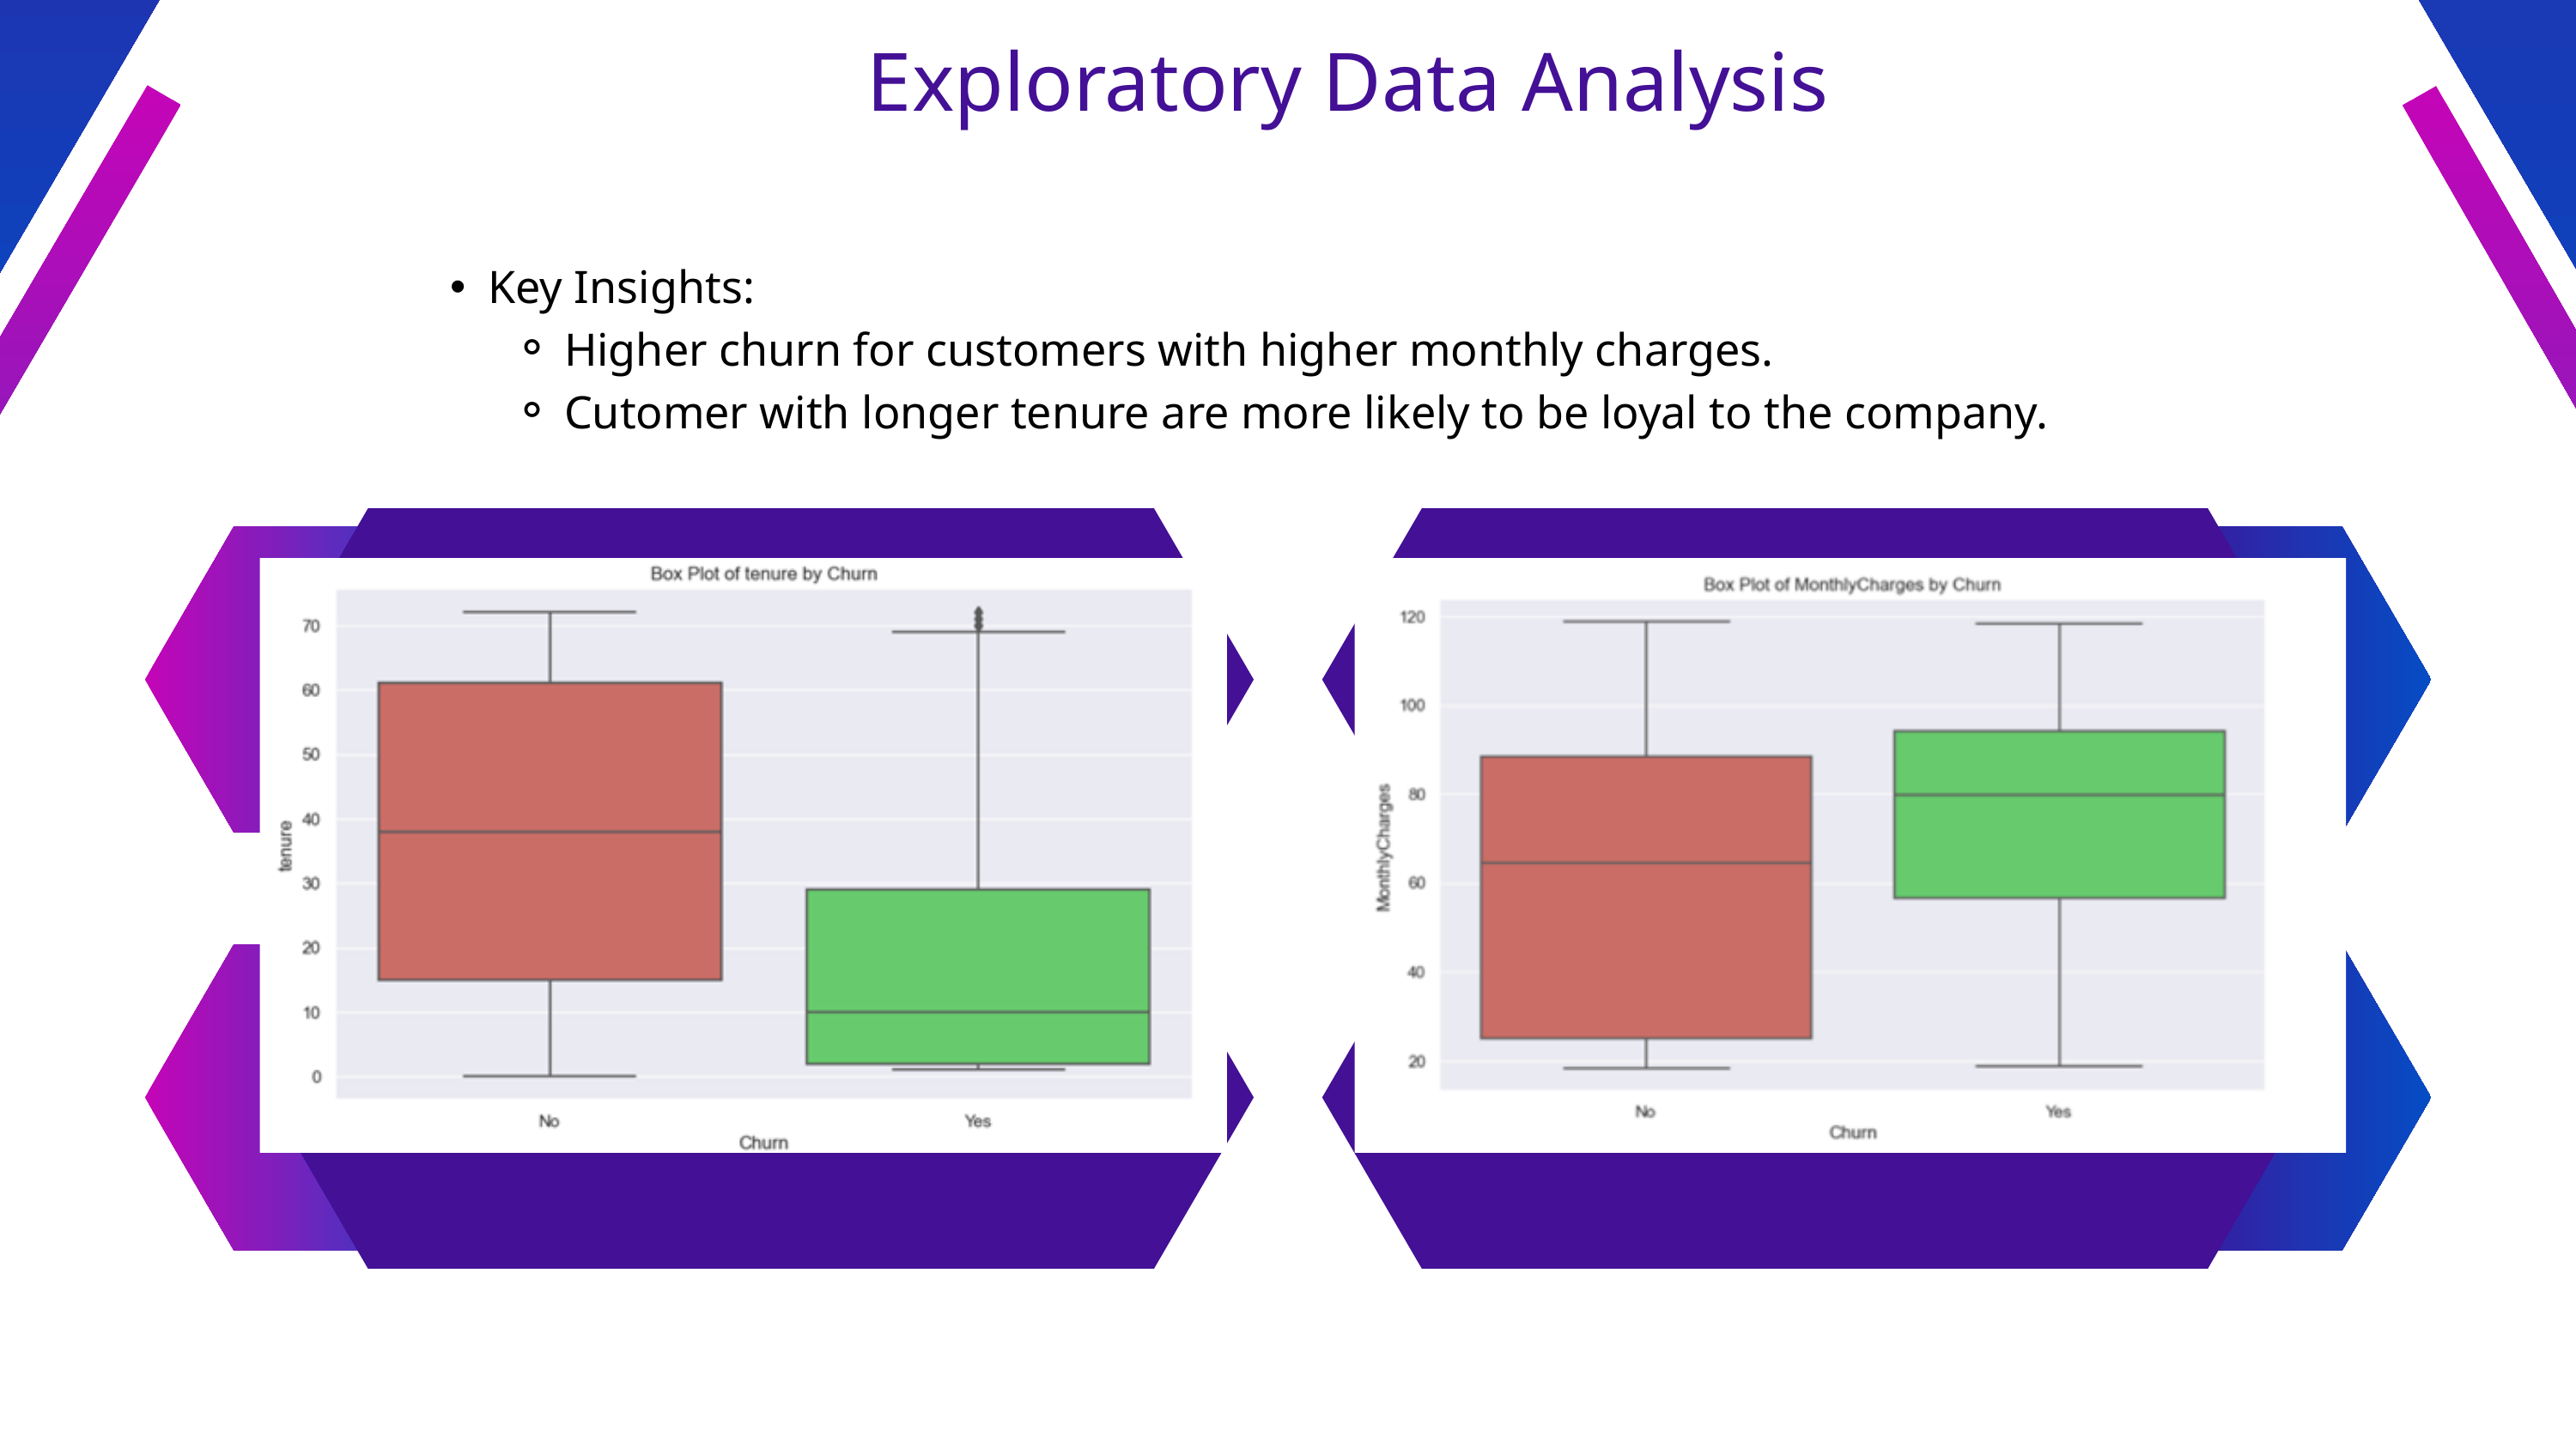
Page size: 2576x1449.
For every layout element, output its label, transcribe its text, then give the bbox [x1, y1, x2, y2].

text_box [2180, 0, 2576, 666]
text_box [1321, 925, 2308, 1270]
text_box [2312, 943, 2432, 1252]
text_box [259, 840, 1227, 943]
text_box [268, 925, 1255, 1270]
text_box Key Insights: Higher churn for customers with higher monthly charges. Cutomer with longer tenure are more likely to be loyal to the company. [411, 187, 2075, 501]
text_box [1354, 840, 2347, 943]
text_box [144, 525, 264, 834]
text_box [268, 507, 1255, 852]
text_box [1321, 507, 2308, 852]
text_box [0, 0, 270, 454]
text_box Exploratory Data Analysis [761, 35, 1935, 127]
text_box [2312, 676, 2432, 834]
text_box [144, 943, 264, 1252]
